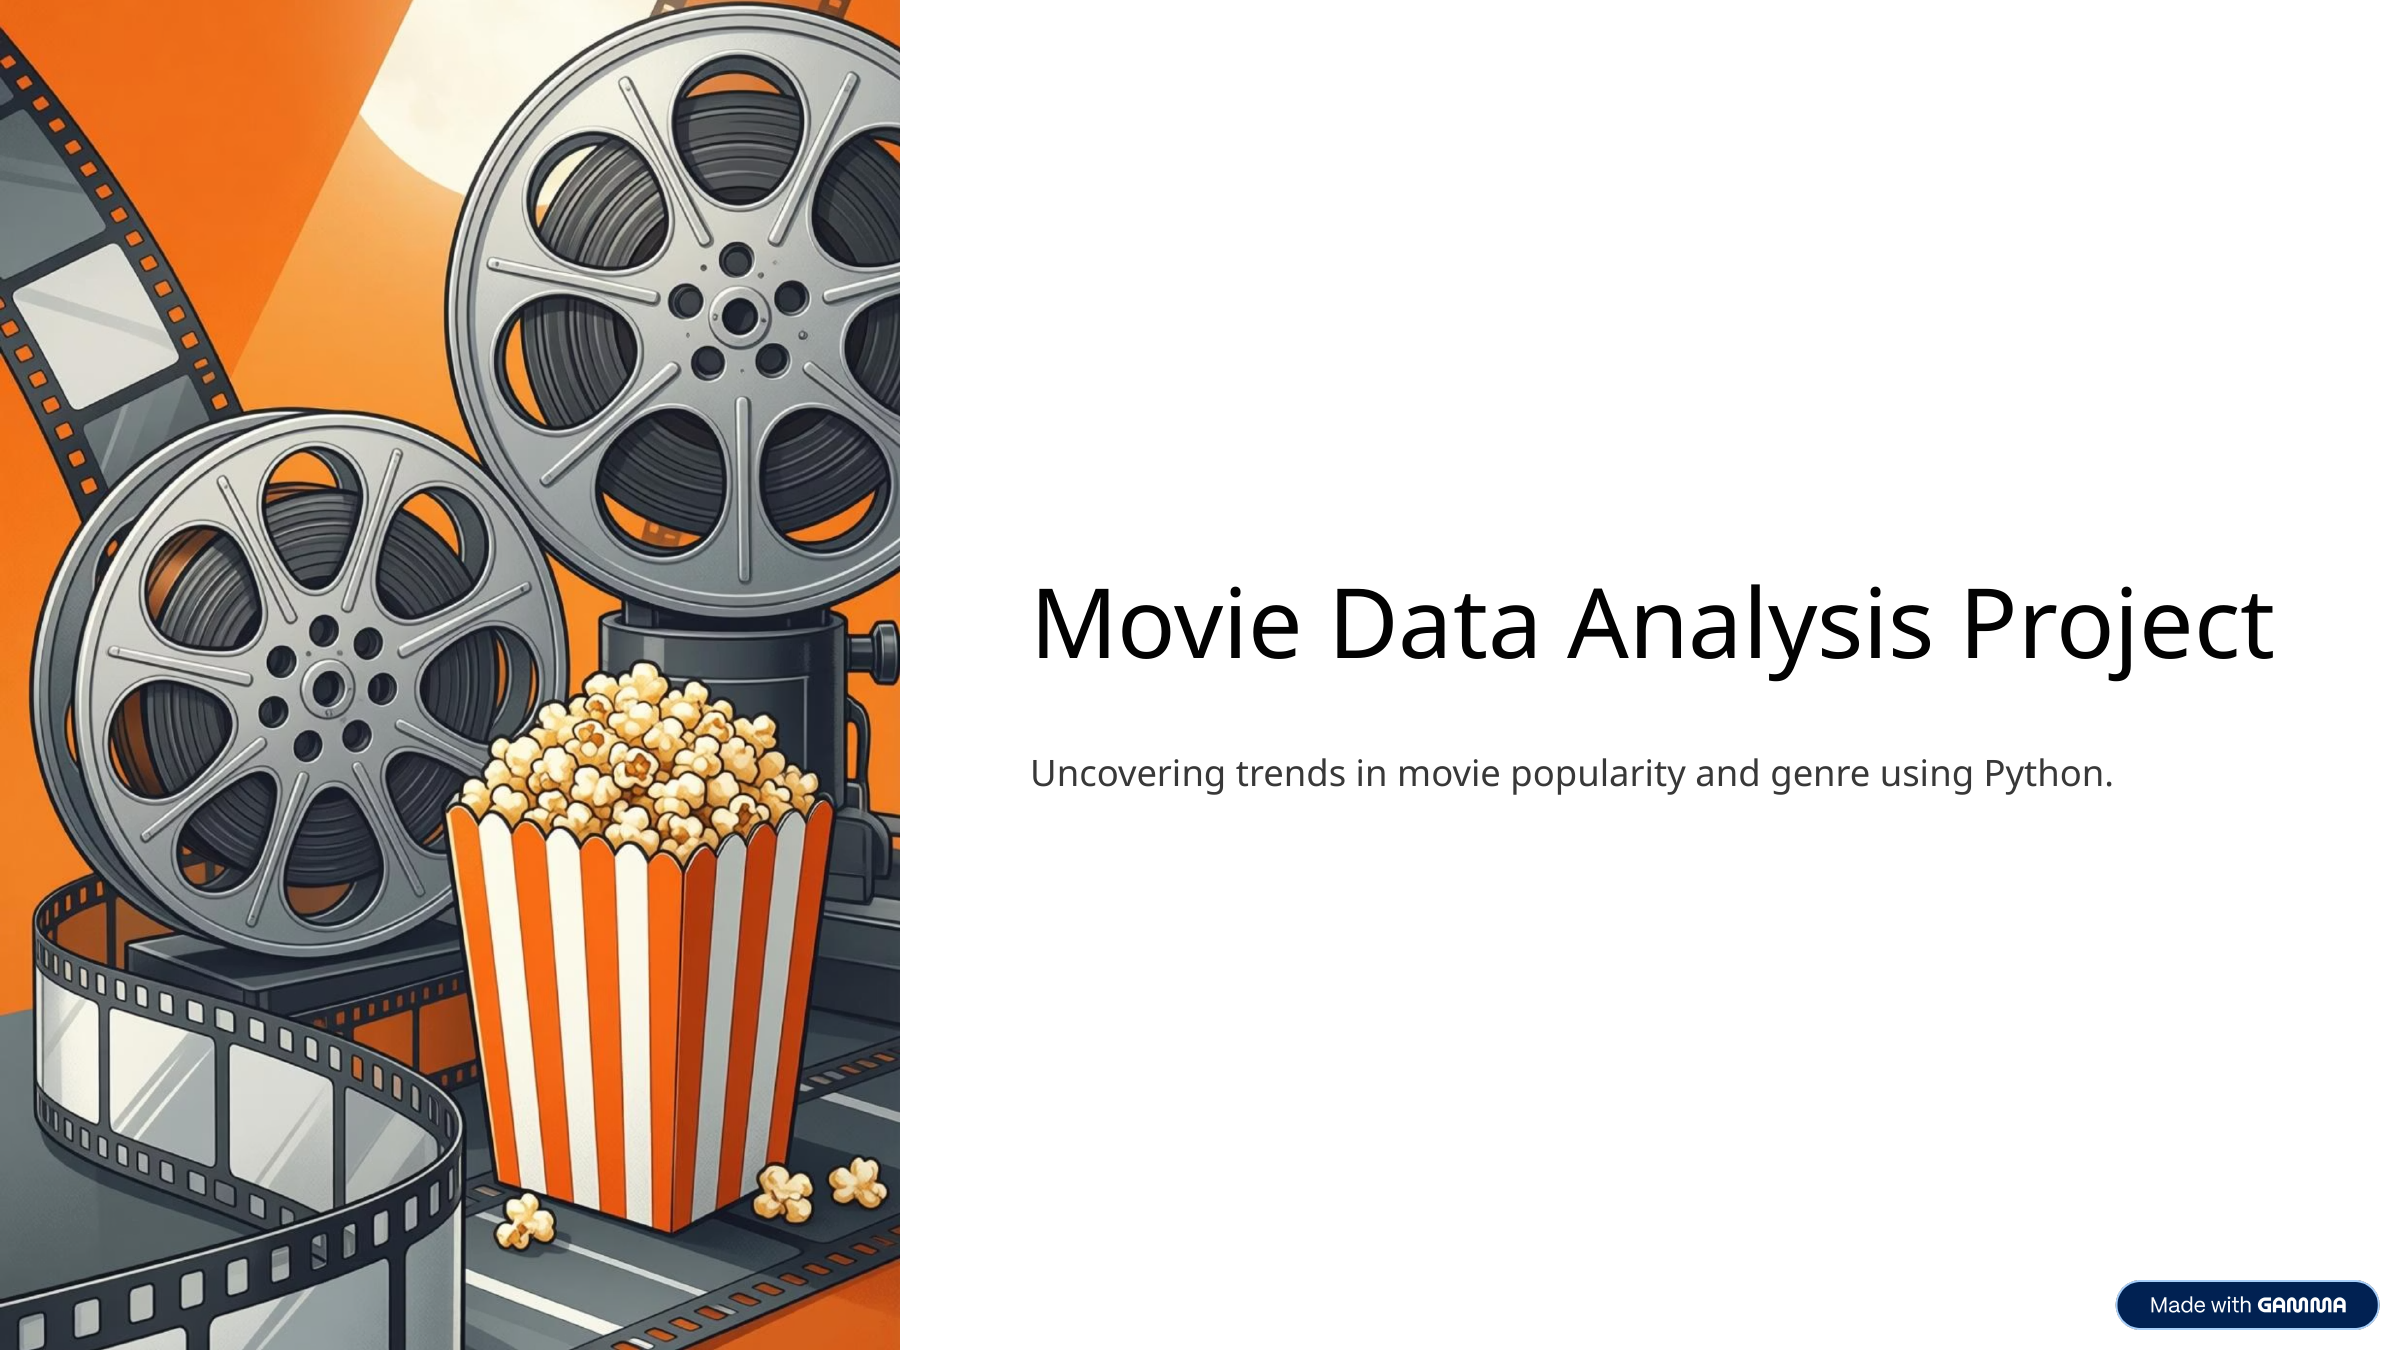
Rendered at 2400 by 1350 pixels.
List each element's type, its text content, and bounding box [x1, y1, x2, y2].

picture [0, 0, 900, 1350]
picture [2106, 1271, 2389, 1339]
text_box Uncovering trends in movie popularity and genre using Python. [1030, 734, 2270, 794]
text_box Movie Data Analysis Project [1030, 556, 2244, 679]
